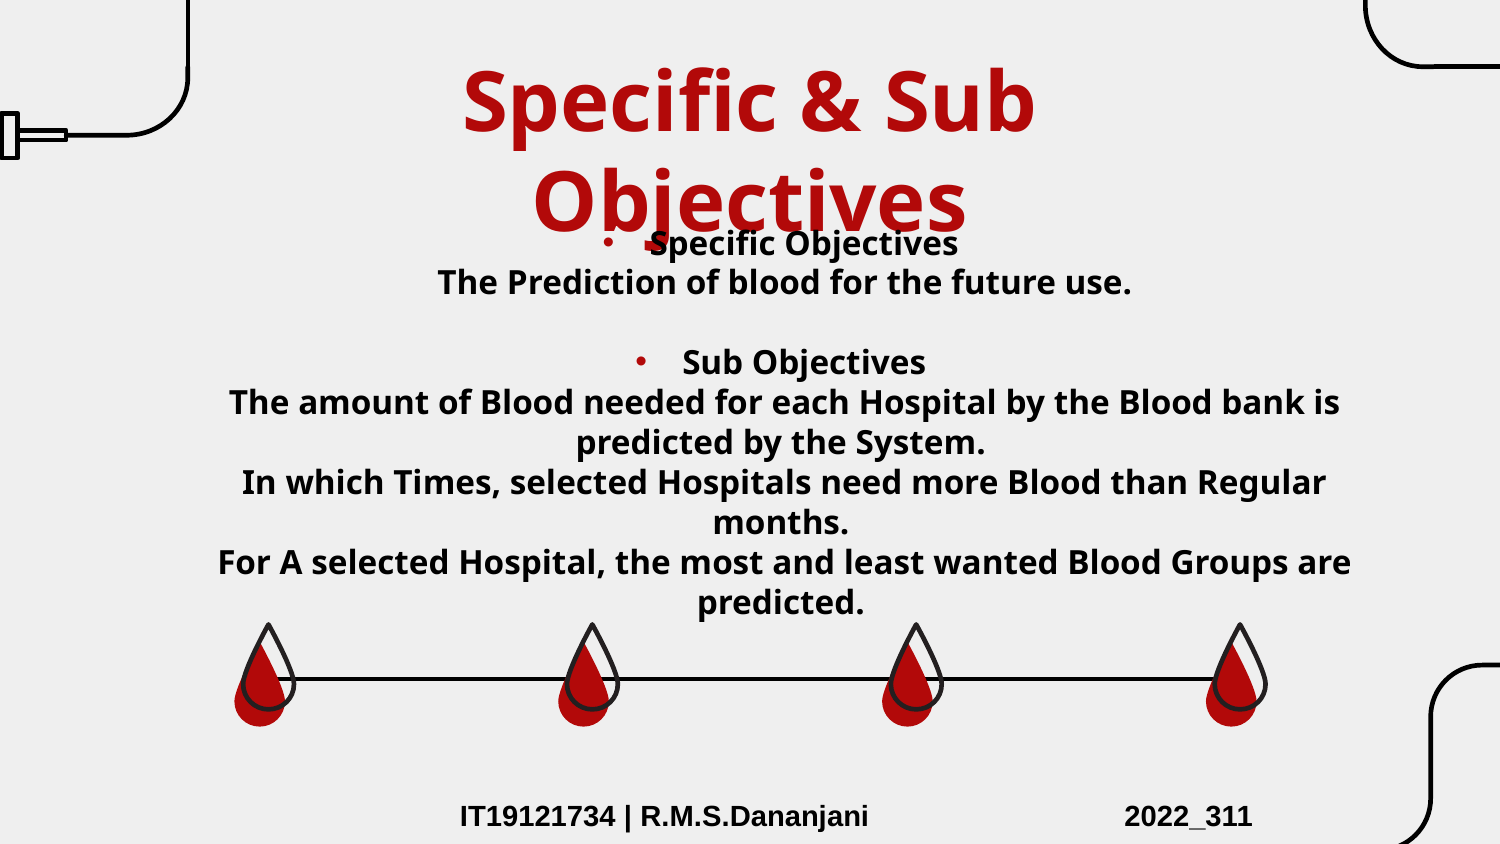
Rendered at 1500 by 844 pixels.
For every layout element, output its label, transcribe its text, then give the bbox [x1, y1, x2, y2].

subtitle [461, 586, 717, 622]
title Specific & Sub Objectives [271, 101, 1229, 196]
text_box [234, 624, 1266, 727]
title Specific Objectives The Prediction of blood for the future use. Sub Objectives The amount of Blood needed for each Hospital by the Blood bank is predicted by the System. In which Times, selected Hospitals need more Blood than Regular months. For A selected Hospital, the most and least wanted Blood Groups are predicted. [199, 206, 1372, 586]
text_box IT19121734 | R.M.S.Dananjani 2022_311 [439, 789, 1275, 844]
